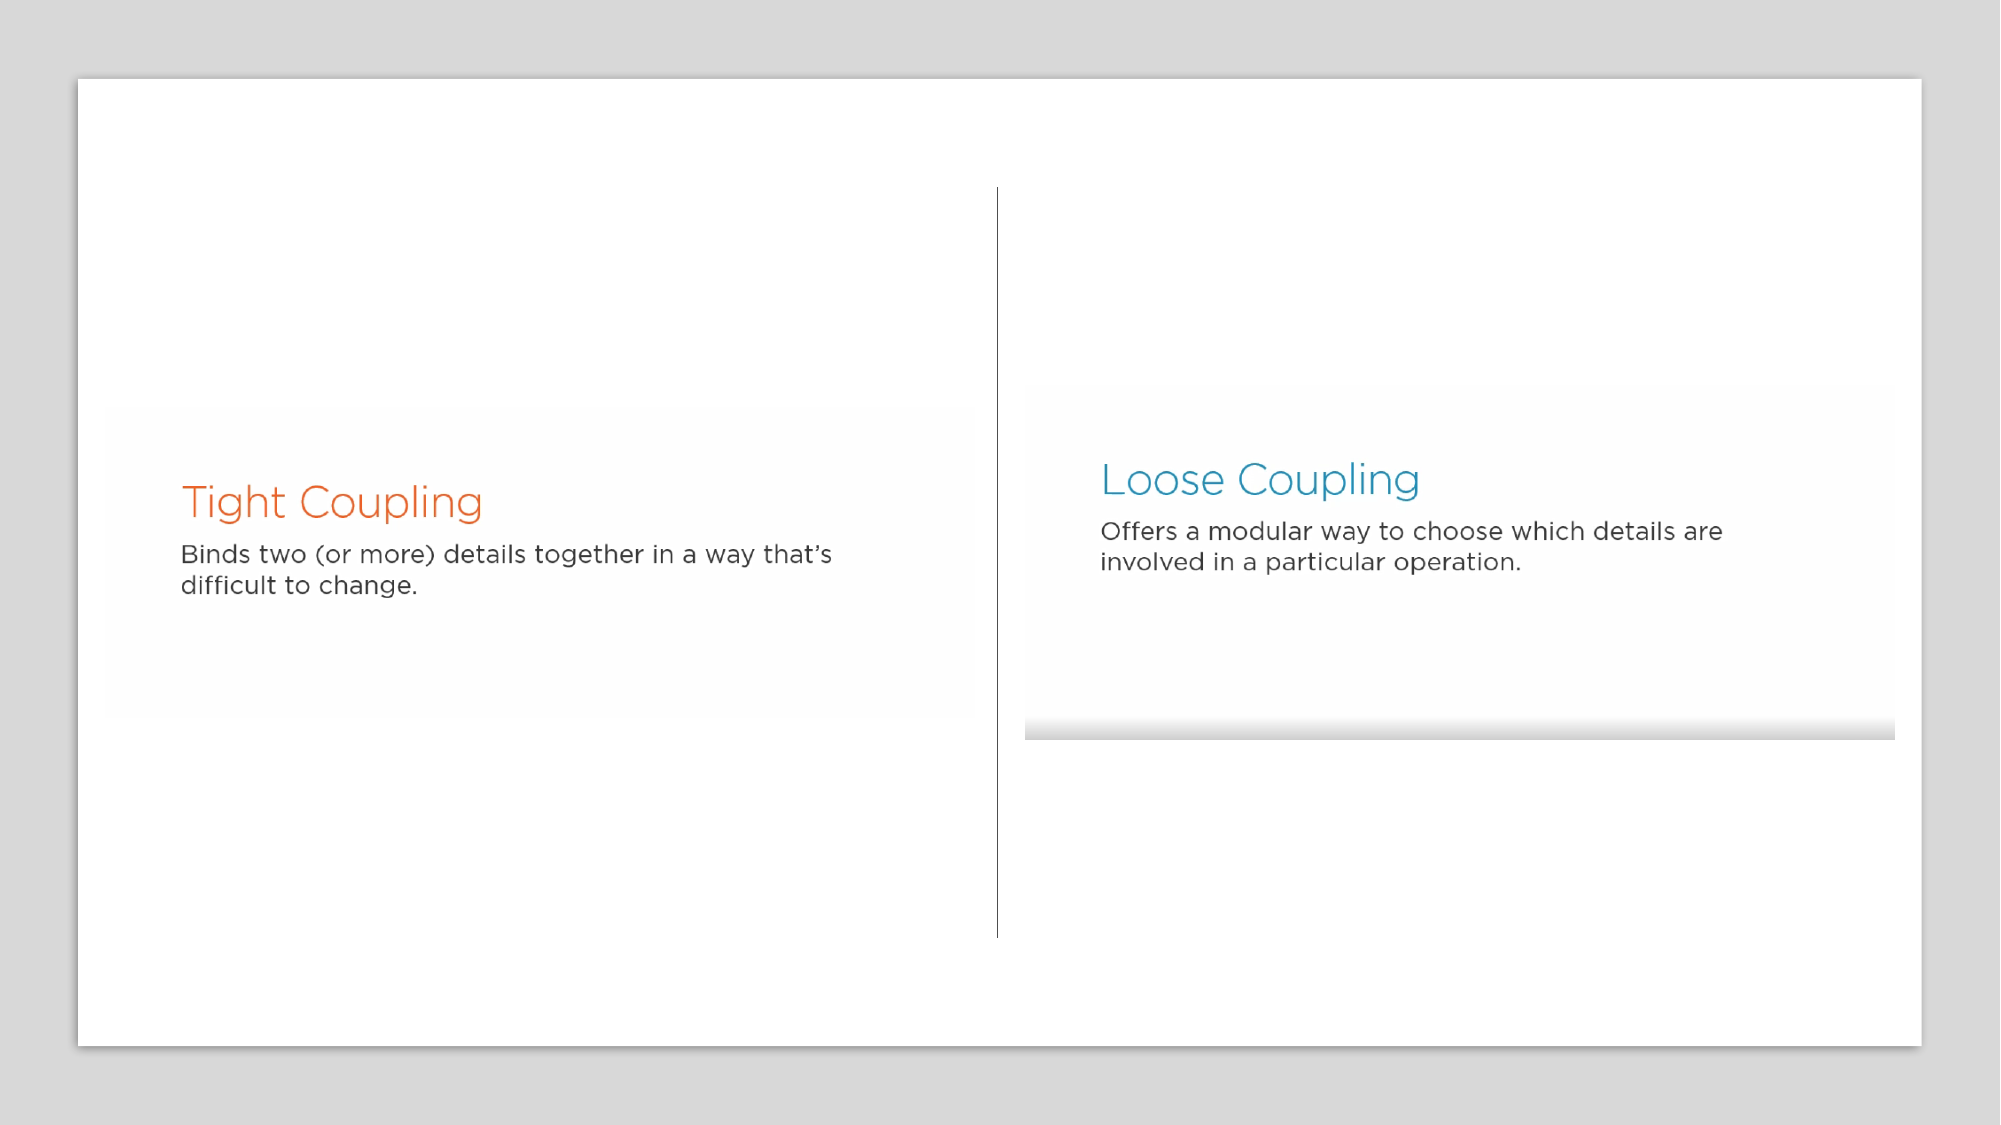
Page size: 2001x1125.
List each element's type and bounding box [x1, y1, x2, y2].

picture [1025, 385, 1895, 740]
list [105, 407, 975, 718]
text_box [0, 0, 2000, 1125]
text_box [77, 78, 1923, 1047]
